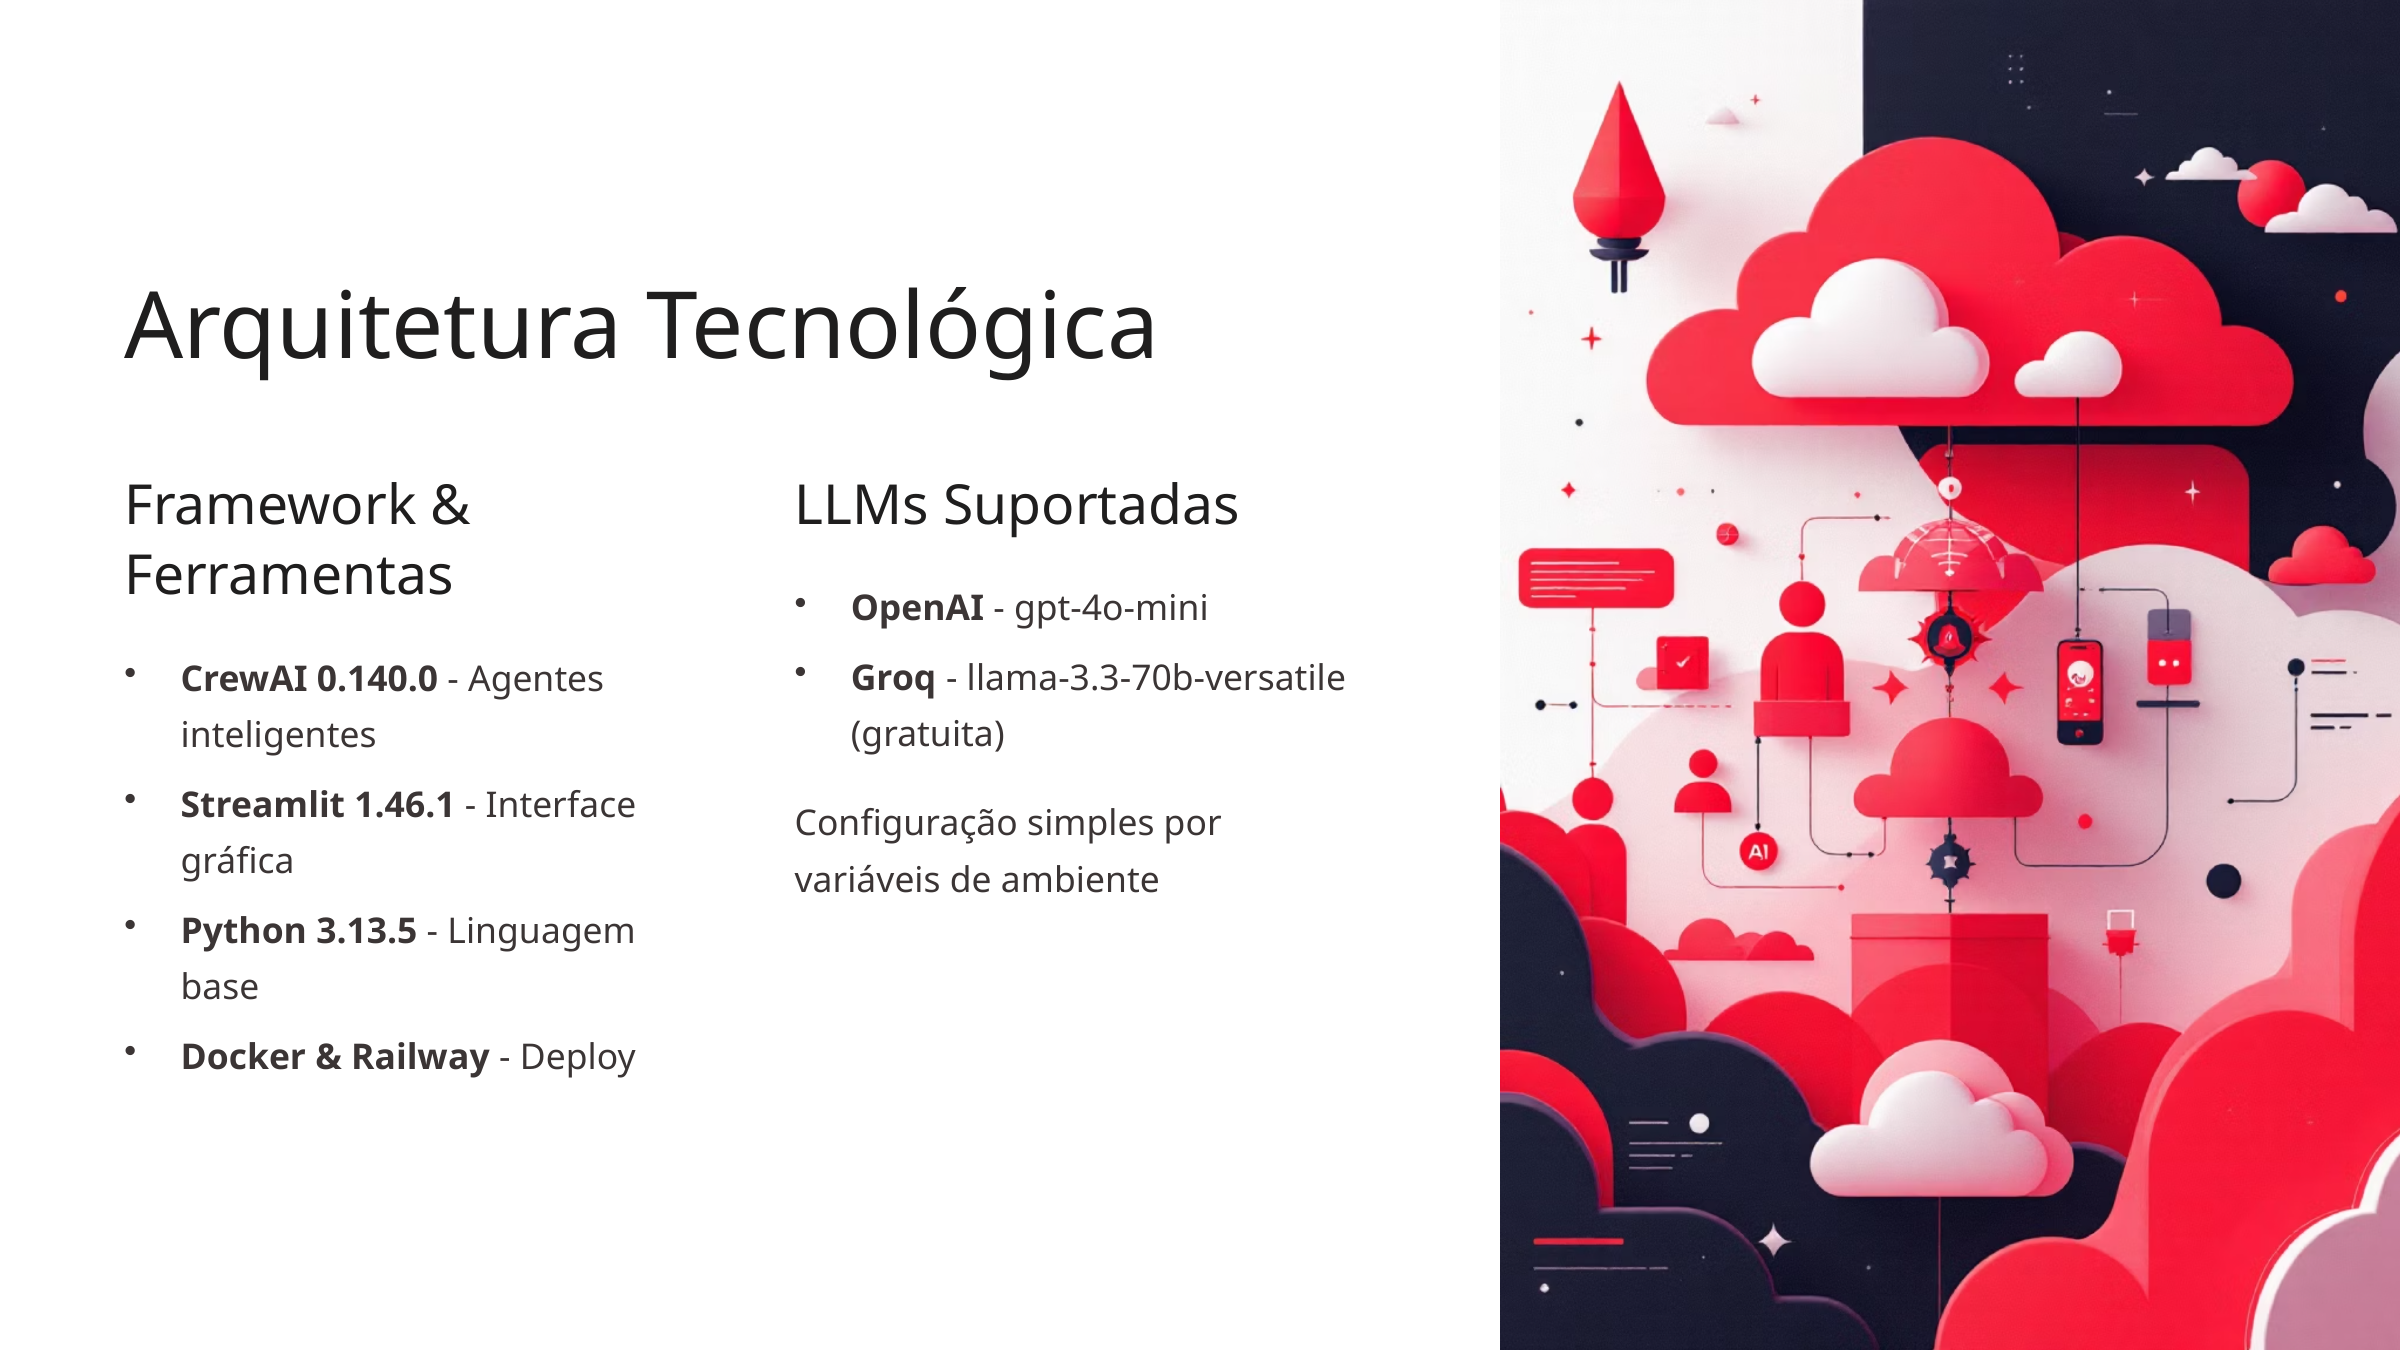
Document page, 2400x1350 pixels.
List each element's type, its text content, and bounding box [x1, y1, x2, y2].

text_box Groq - llama-3.3-70b-versatile (gratuita) [794, 640, 1377, 755]
text_box OpenAI - gpt-4o-mini [794, 571, 1377, 629]
text_box Python 3.13.5 - Linguagem base [124, 894, 707, 1008]
text_box LLMs Suportadas [794, 466, 1356, 537]
text_box Docker & Railway - Deploy [124, 1020, 707, 1078]
text_box CrewAI 0.140.0 - Agentes inteligentes [124, 641, 707, 756]
text_box Arquitetura Tecnológica [124, 260, 1291, 378]
text_box Streamlit 1.46.1 - Interface gráfica [124, 767, 707, 882]
text_box Framework & Ferramentas [124, 466, 707, 607]
text_box Configuração simples por variáveis de ambiente [794, 786, 1377, 901]
picture [1499, 0, 2400, 1350]
